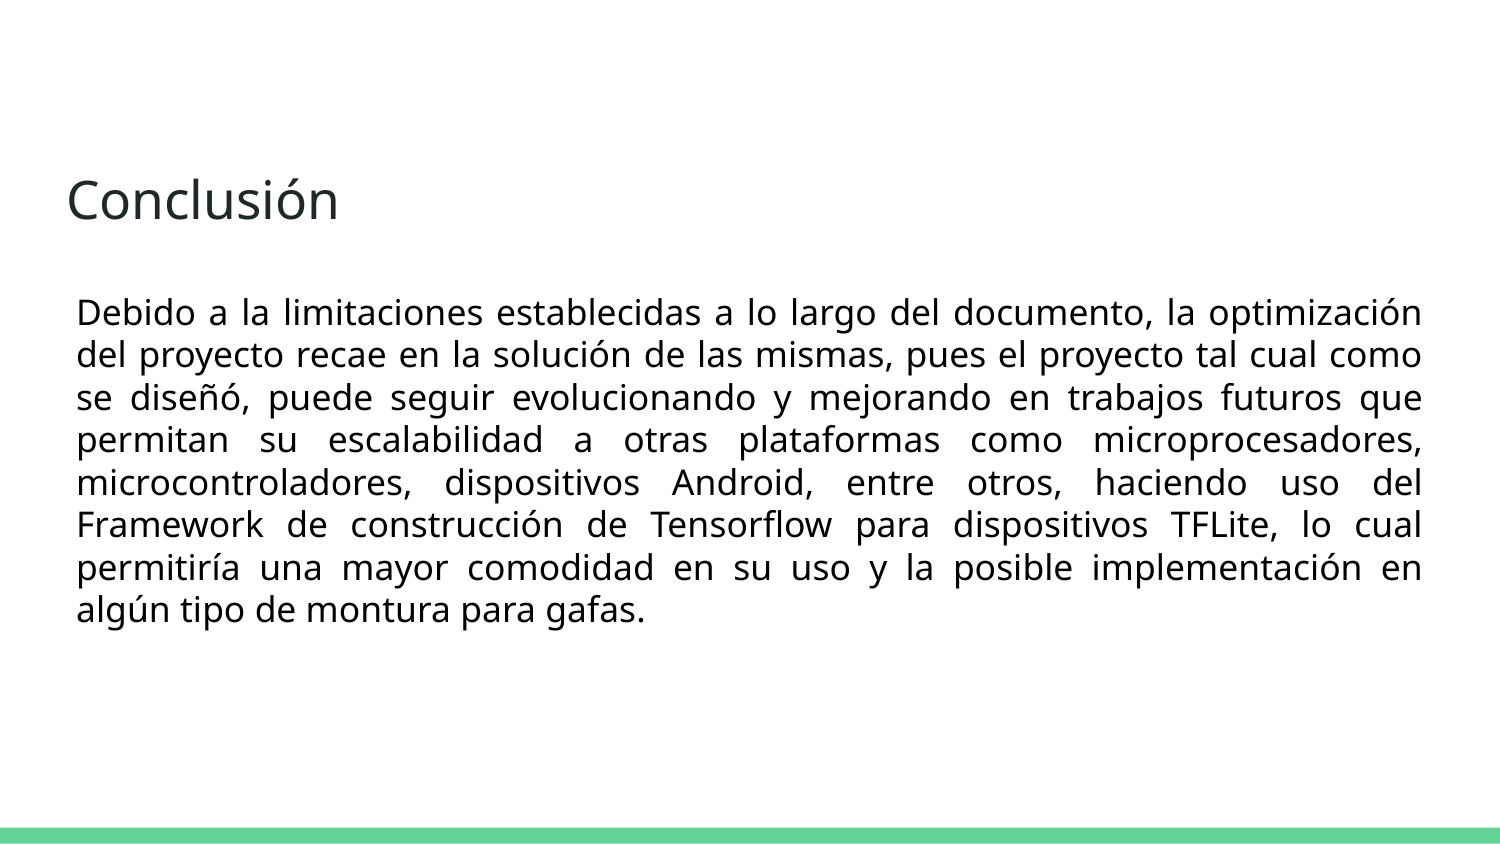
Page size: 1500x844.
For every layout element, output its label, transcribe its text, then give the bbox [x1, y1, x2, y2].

title Conclusión [51, 152, 1449, 246]
text_box Debido a la limitaciones establecidas a lo largo del documento, la optimización del proyecto recae en la solución de las mismas, pues el proyecto tal cual como se diseñó, puede seguir evolucionando y mejorando en trabajos futuros que permitan su escalabilidad a otras plataformas como microprocesadores, microcontroladores, dispositivos Android, entre otros, haciendo uso del Framework de construcción de Tensorflow para dispositivos TFLite, lo cual permitiría una mayor comodidad en su uso y la posible implementación en algún tipo de montura para gafas. [61, 274, 1439, 645]
